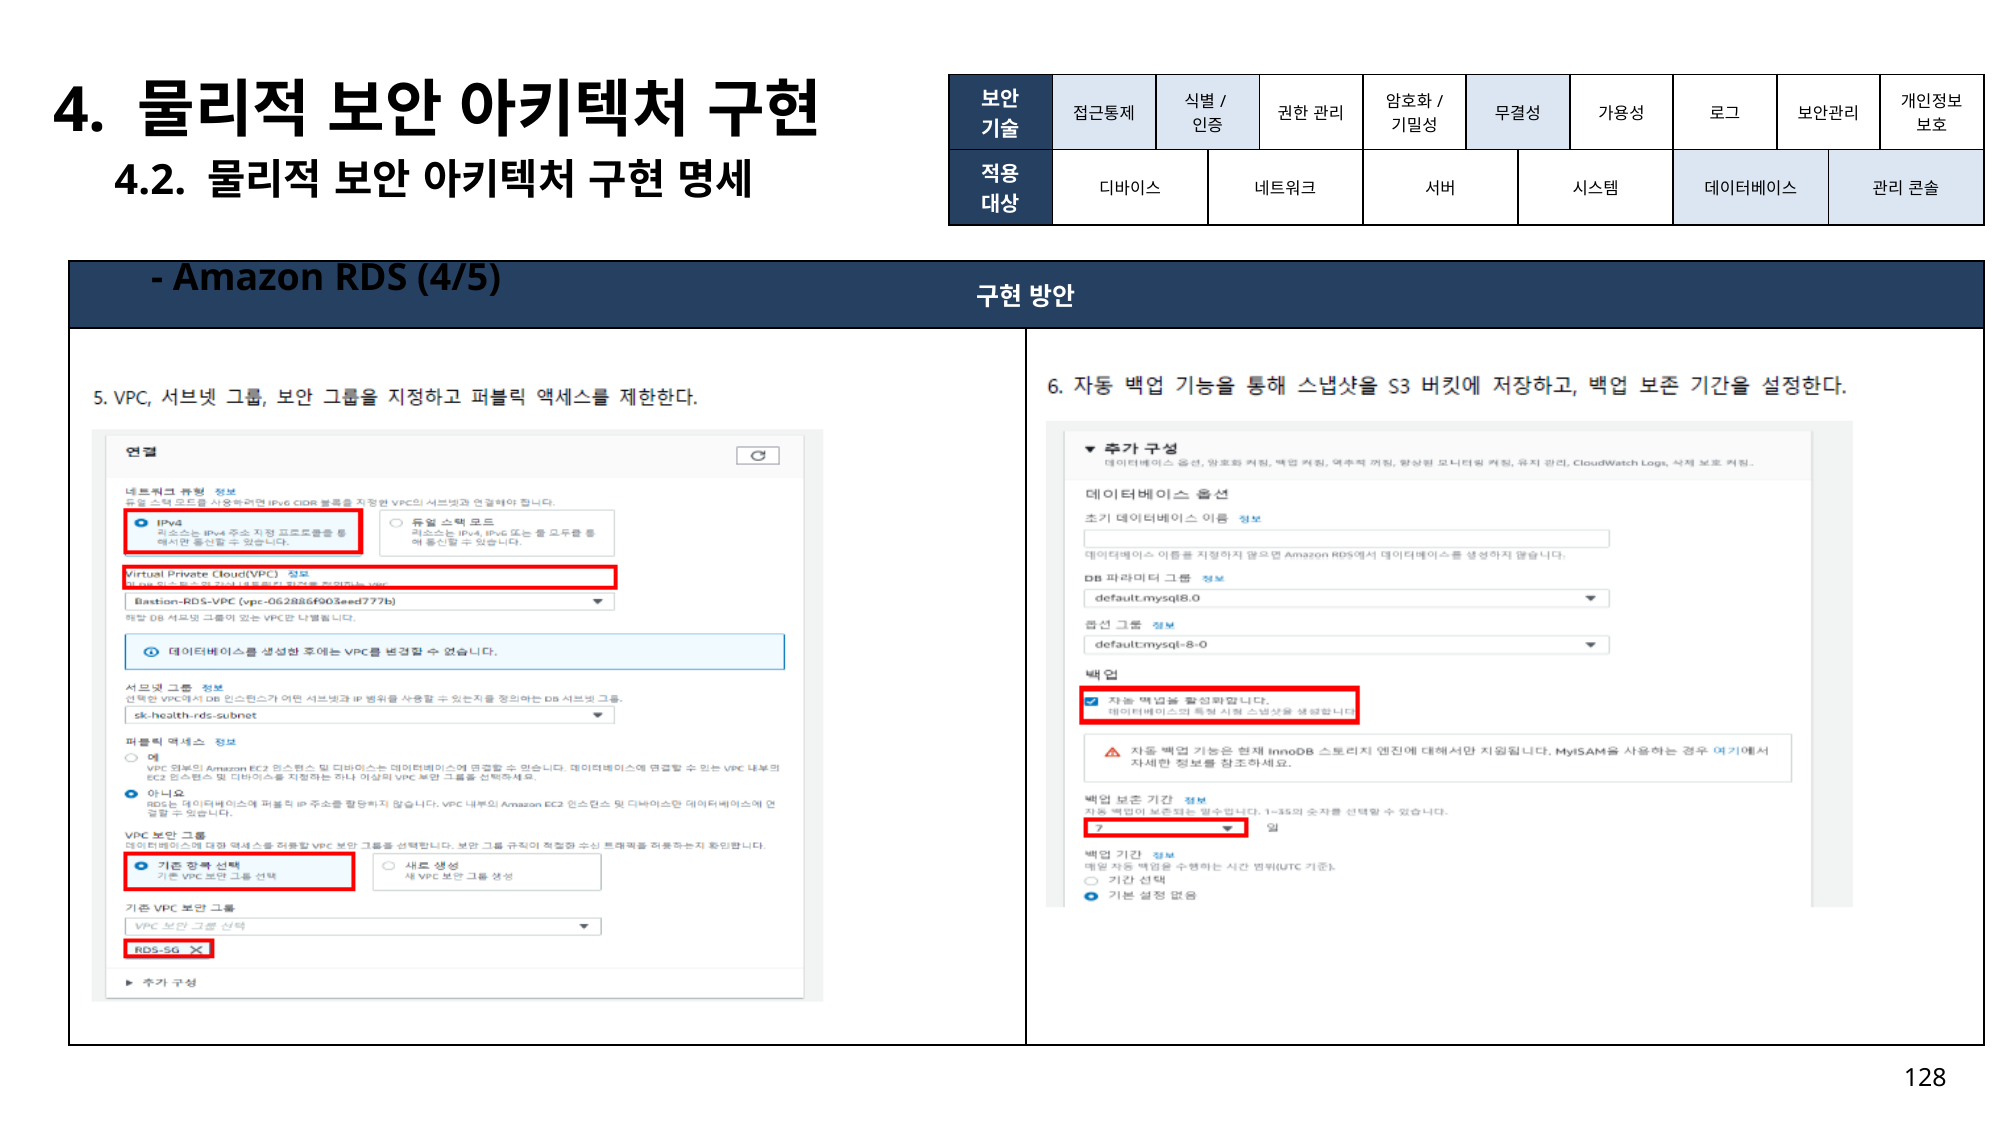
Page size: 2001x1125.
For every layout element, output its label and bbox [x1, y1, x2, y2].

table_header [1571, 75, 1672, 149]
table_cell [1053, 150, 1207, 224]
text_box [38, 61, 1044, 305]
table_header [1364, 75, 1465, 149]
table_cell [1674, 150, 1828, 224]
table_header [1157, 75, 1259, 149]
table_cell [950, 150, 1052, 224]
picture [1039, 369, 1872, 917]
table_header [1467, 75, 1569, 149]
table_cell [1209, 150, 1362, 224]
table_cell [1027, 329, 1983, 1044]
picture [88, 381, 830, 1016]
table_header [70, 262, 1983, 327]
slide_number [1728, 1053, 1962, 1094]
table_header [1674, 75, 1776, 149]
table_header [1044, 75, 1052, 149]
table_header [1260, 75, 1362, 149]
table_cell [1829, 150, 1983, 224]
table_header [1053, 75, 1155, 149]
table_cell [1364, 150, 1517, 224]
table_cell [1519, 150, 1672, 224]
table_cell [70, 329, 1025, 1044]
table_header [1778, 75, 1879, 149]
table_header [1881, 75, 1983, 149]
